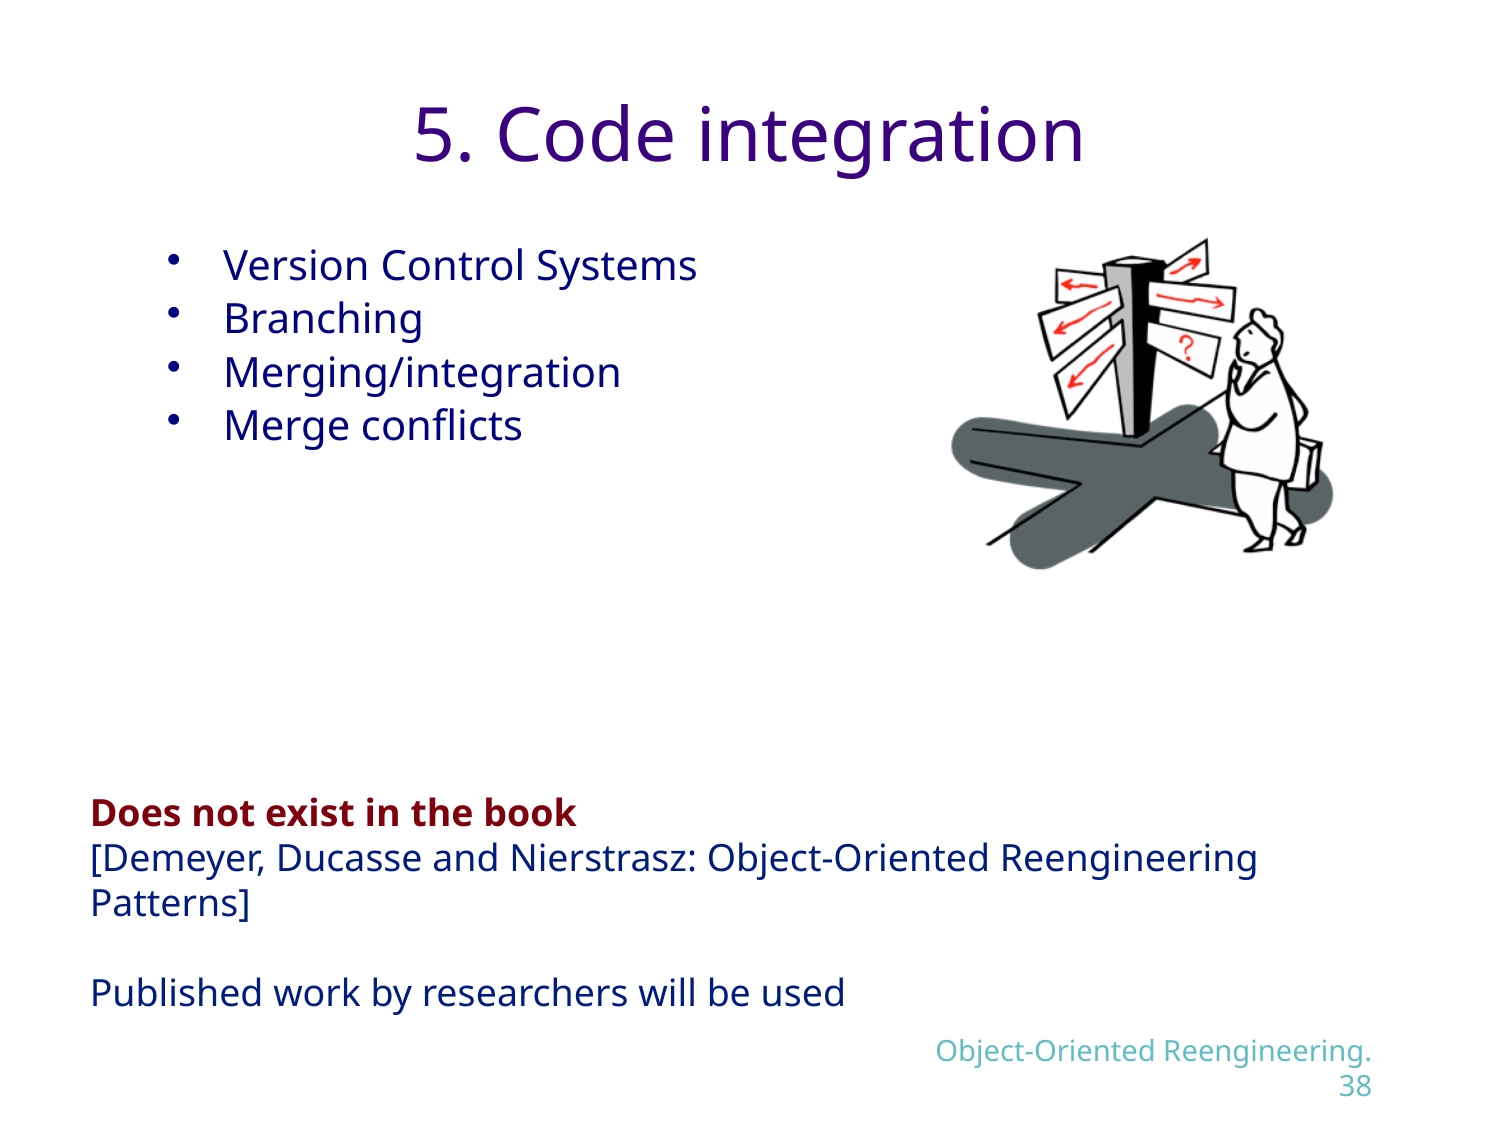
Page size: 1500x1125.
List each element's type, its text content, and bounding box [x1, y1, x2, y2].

slide_number Object-Oriented Reengineering.38 [912, 1024, 1388, 1101]
text_box Does not exist in the book [Demeyer, Ducasse and Nierstrasz: Object-Oriented Reengineering Patterns] Published work by researchers will be used [75, 781, 1388, 1022]
picture [949, 237, 1338, 574]
list Version Control Systems Branching Merging/integration Merge conflicts [151, 237, 936, 781]
title 5. Code integration [112, 62, 1388, 200]
